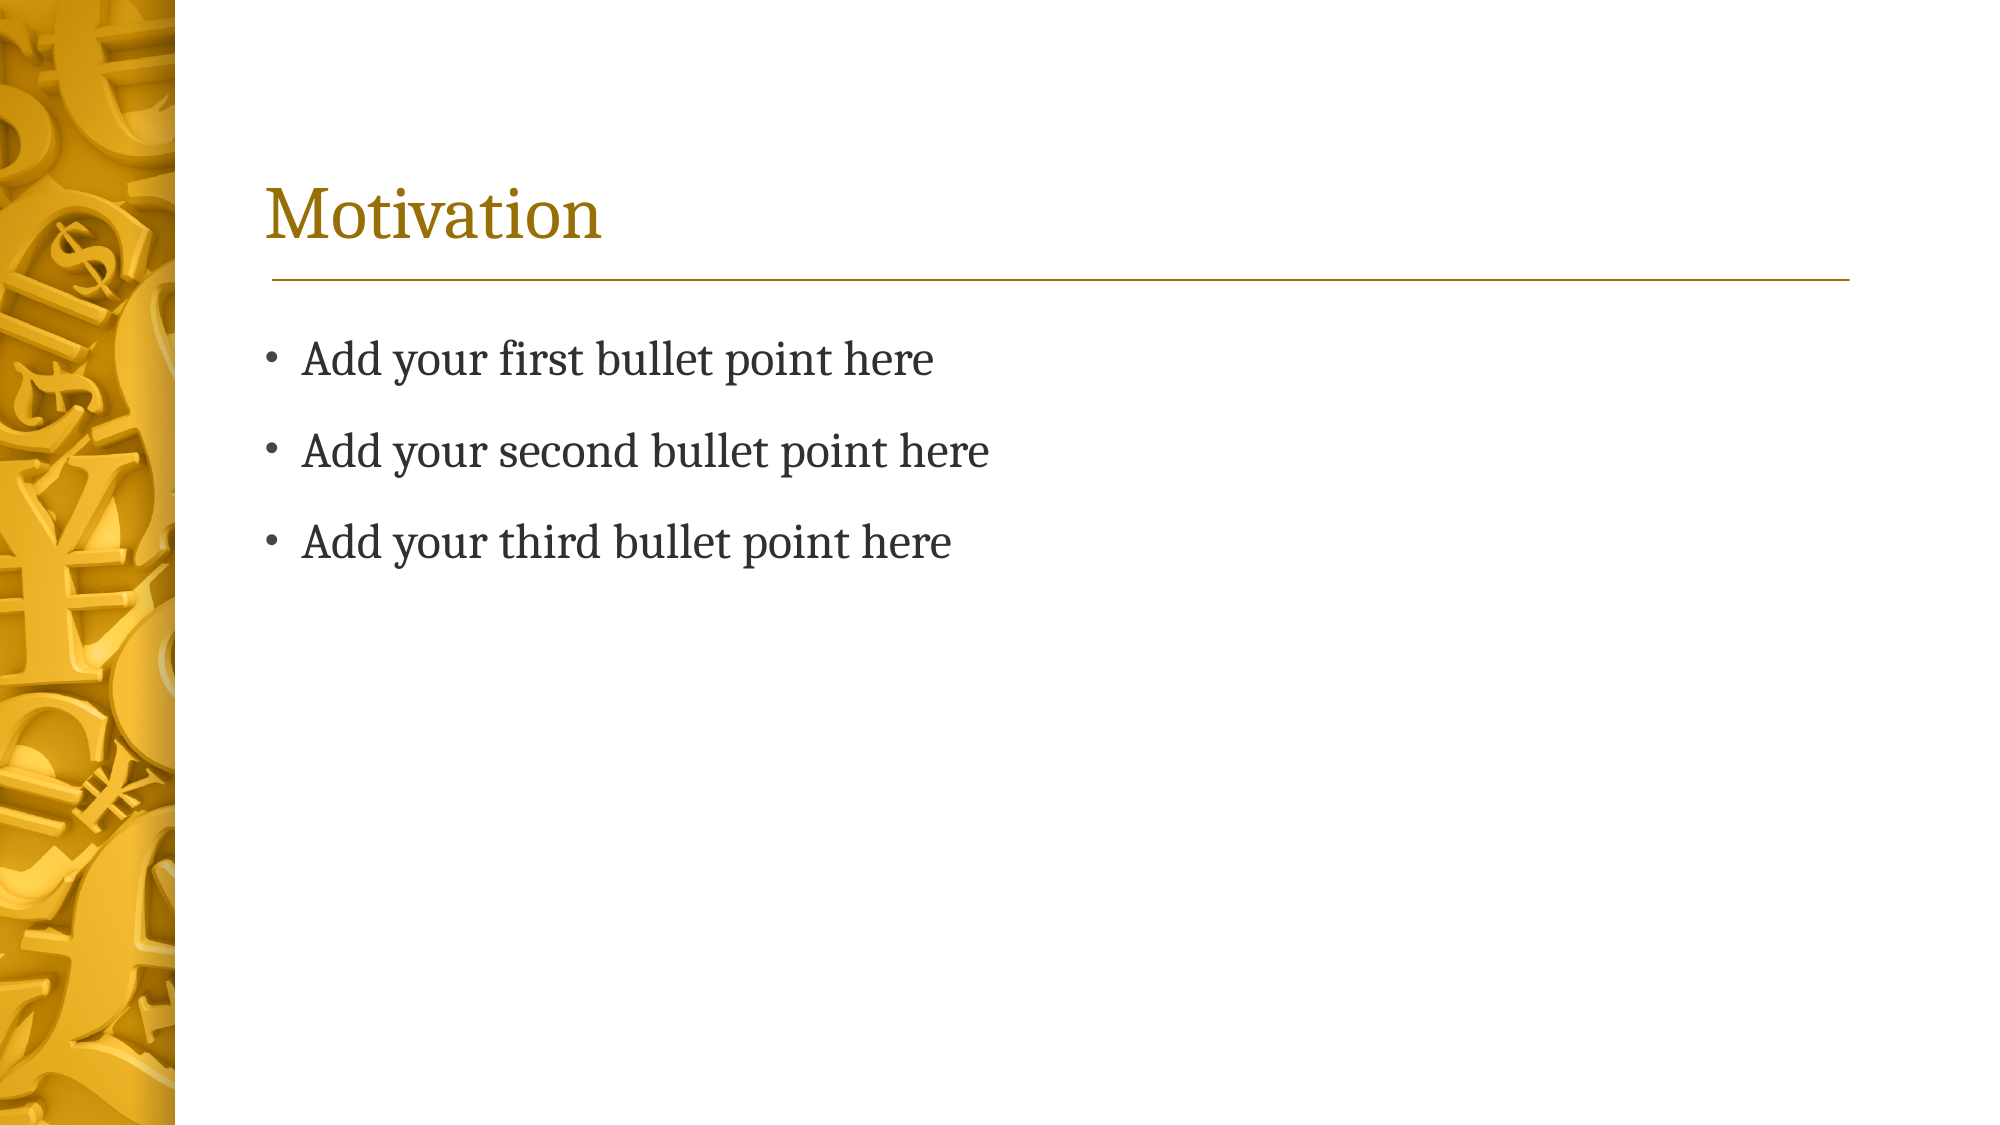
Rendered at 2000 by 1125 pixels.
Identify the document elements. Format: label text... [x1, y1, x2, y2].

title Motivation [249, 62, 1863, 263]
picture [0, 0, 175, 1125]
list Add your first bullet point here Add your second bullet point here Add your third bullet point here [249, 324, 1863, 1012]
